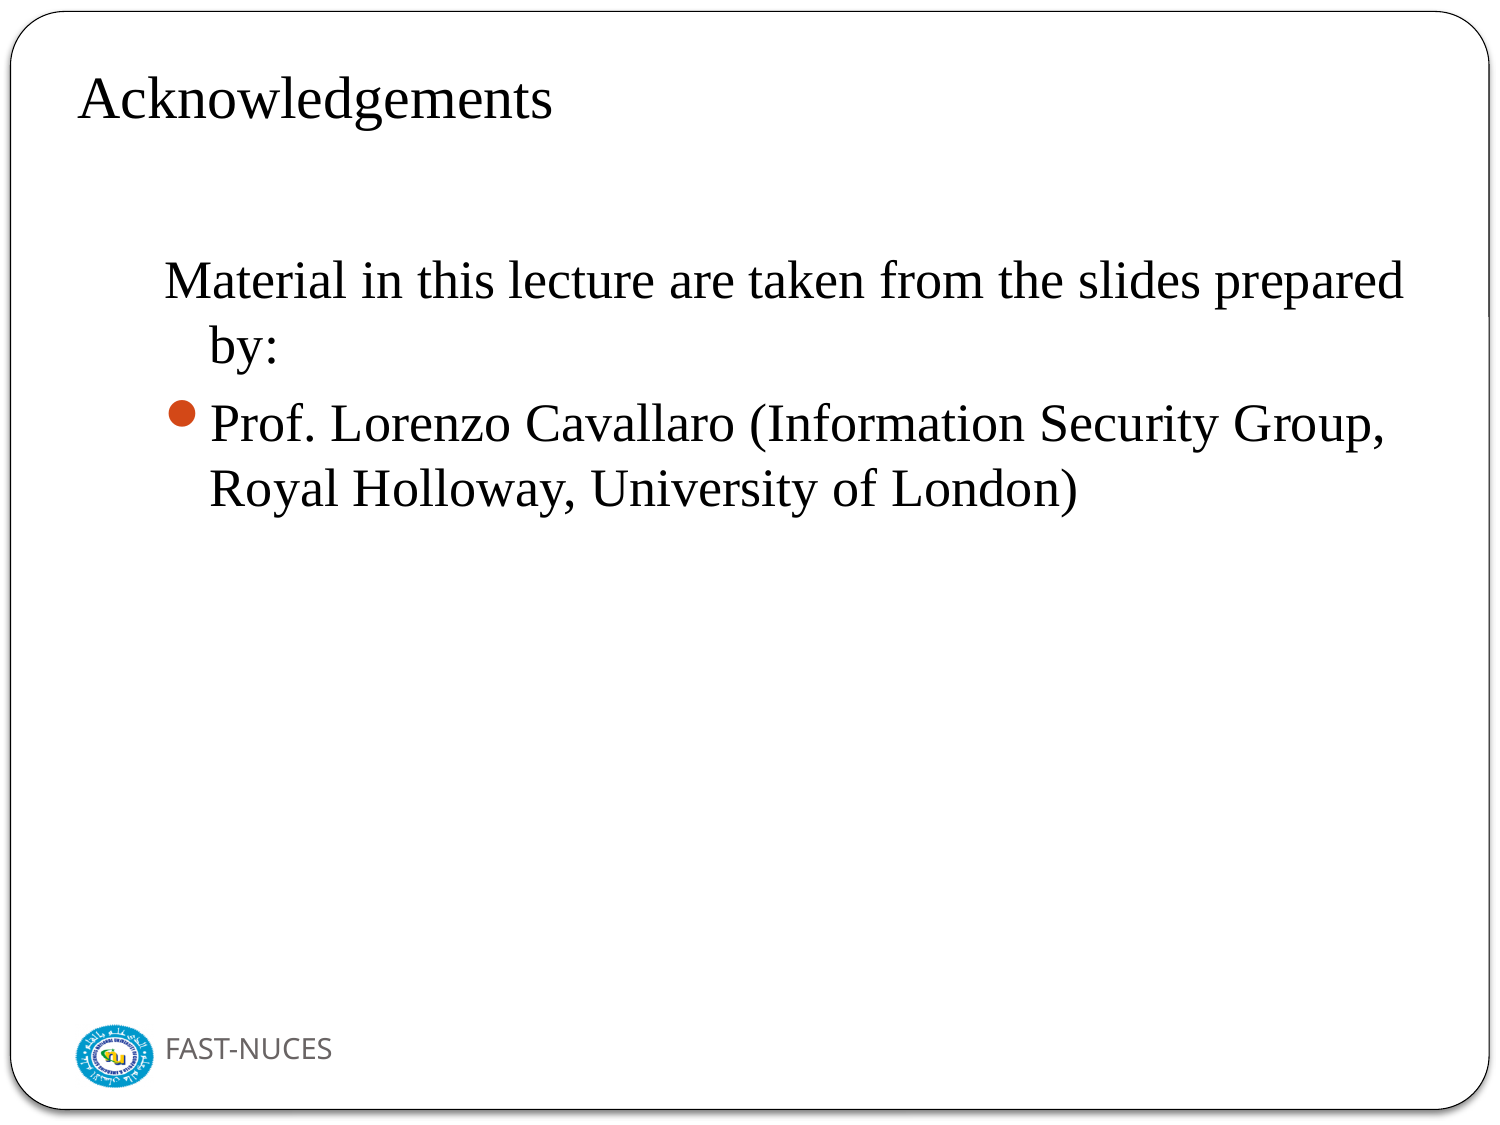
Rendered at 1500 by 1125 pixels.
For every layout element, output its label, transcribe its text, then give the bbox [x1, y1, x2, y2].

footer FAST-NUCES [150, 1012, 800, 1088]
list Material in this lecture are taken from the slides prepared by: Prof. Lorenzo Cavallaro (Information Security Group, Royal Holloway, University of London) [150, 237, 1425, 988]
title Acknowledgements [62, 50, 1338, 146]
picture [123, 1060, 154, 1088]
picture [91, 1038, 138, 1075]
picture [74, 1024, 154, 1088]
